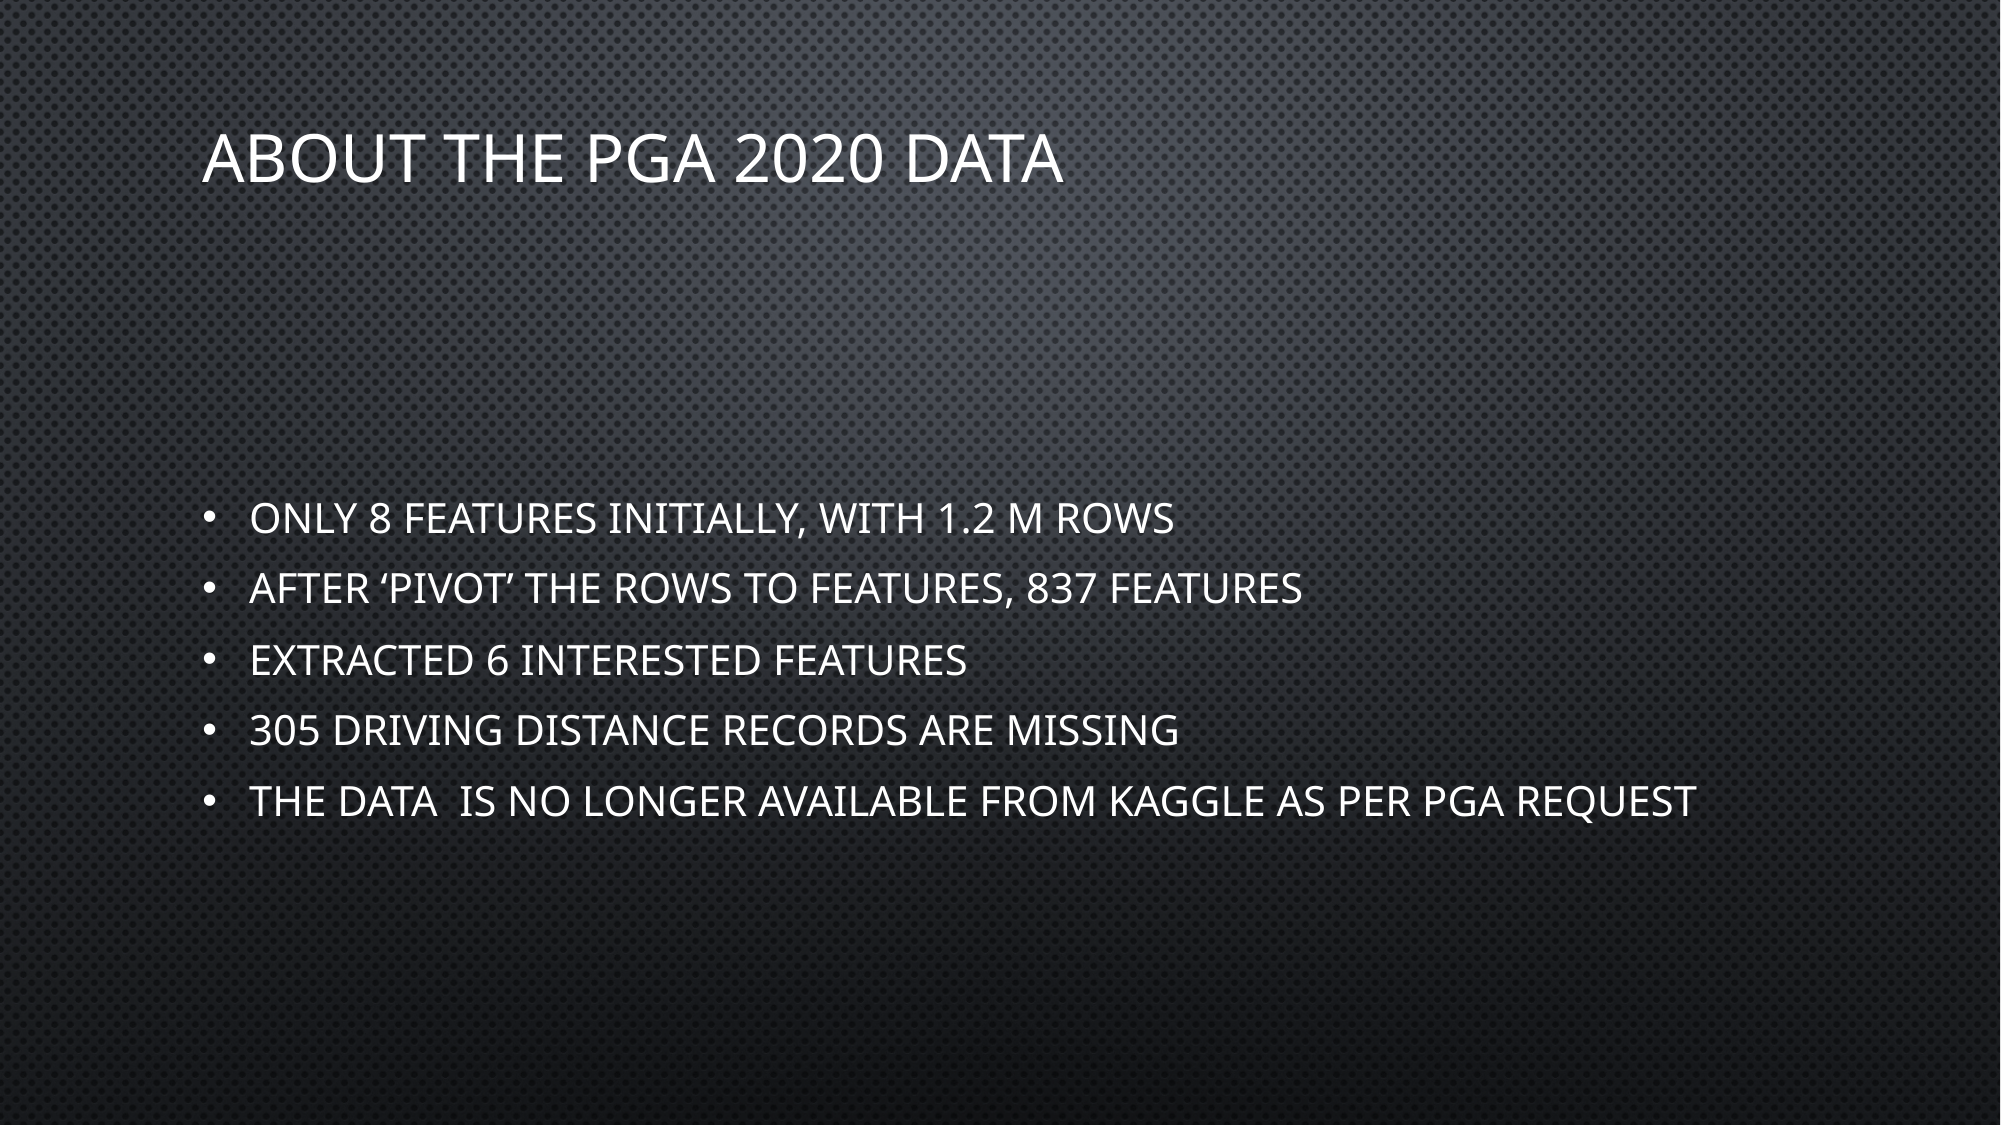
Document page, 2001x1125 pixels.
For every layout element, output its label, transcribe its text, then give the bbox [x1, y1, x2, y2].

title About the PGA 2020 Data [187, 0, 1813, 313]
list Only 8 features initially, with 1.2 M rows After ‘Pivot’ the rows to features, 837 features Extracted 6 interested features 305 driving distance records are missing The data is no longer available from Kaggle as per PGA request [187, 437, 1813, 950]
